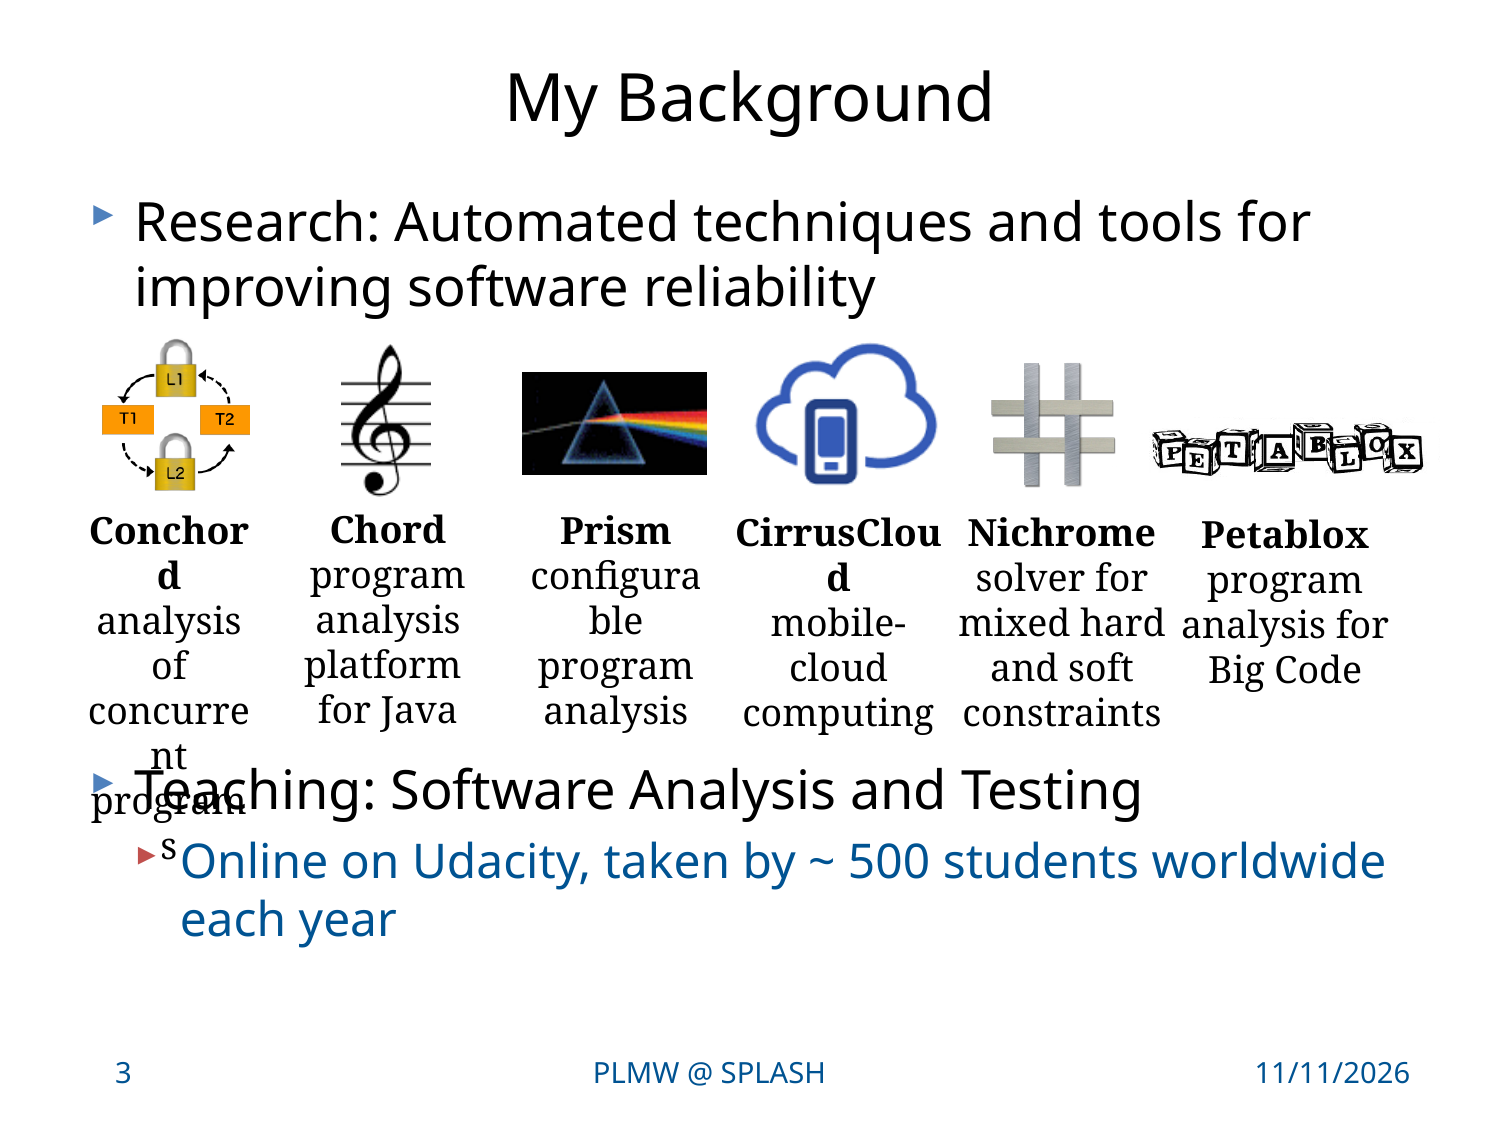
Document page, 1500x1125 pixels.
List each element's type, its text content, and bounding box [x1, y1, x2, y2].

list Research: Automated techniques and tools for improving software reliability Teaching: Software Analysis and Testing Online on Udacity, taken by ~ 500 students worldwide each year [75, 179, 1425, 501]
text_box Petablox program analysis for Big Code [1155, 513, 1415, 699]
list Research: Automated techniques and tools for improving software reliability Teaching: Software Analysis and Testing Online on Udacity, taken by ~ 500 students worldwide each year [75, 513, 1425, 994]
slide_number 3 [100, 1046, 234, 1107]
title My Background [75, 25, 1425, 165]
text_box Conchord analysis of concurrent programs [71, 499, 267, 875]
text_box Nichrome solver for mixed hard and soft constraints [932, 501, 1192, 742]
footer PLMW @ SPLASH [234, 1046, 1185, 1107]
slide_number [1185, 1046, 1426, 1107]
text_box CirrusCloud mobile-cloud computing [719, 501, 932, 742]
picture [991, 362, 1444, 500]
picture [739, 335, 946, 492]
picture [341, 344, 432, 497]
text_box Chord program analysis platform for Java [248, 498, 527, 739]
picture [102, 338, 251, 491]
text_box Prism configurable program analysis [509, 499, 723, 740]
picture [522, 372, 707, 475]
